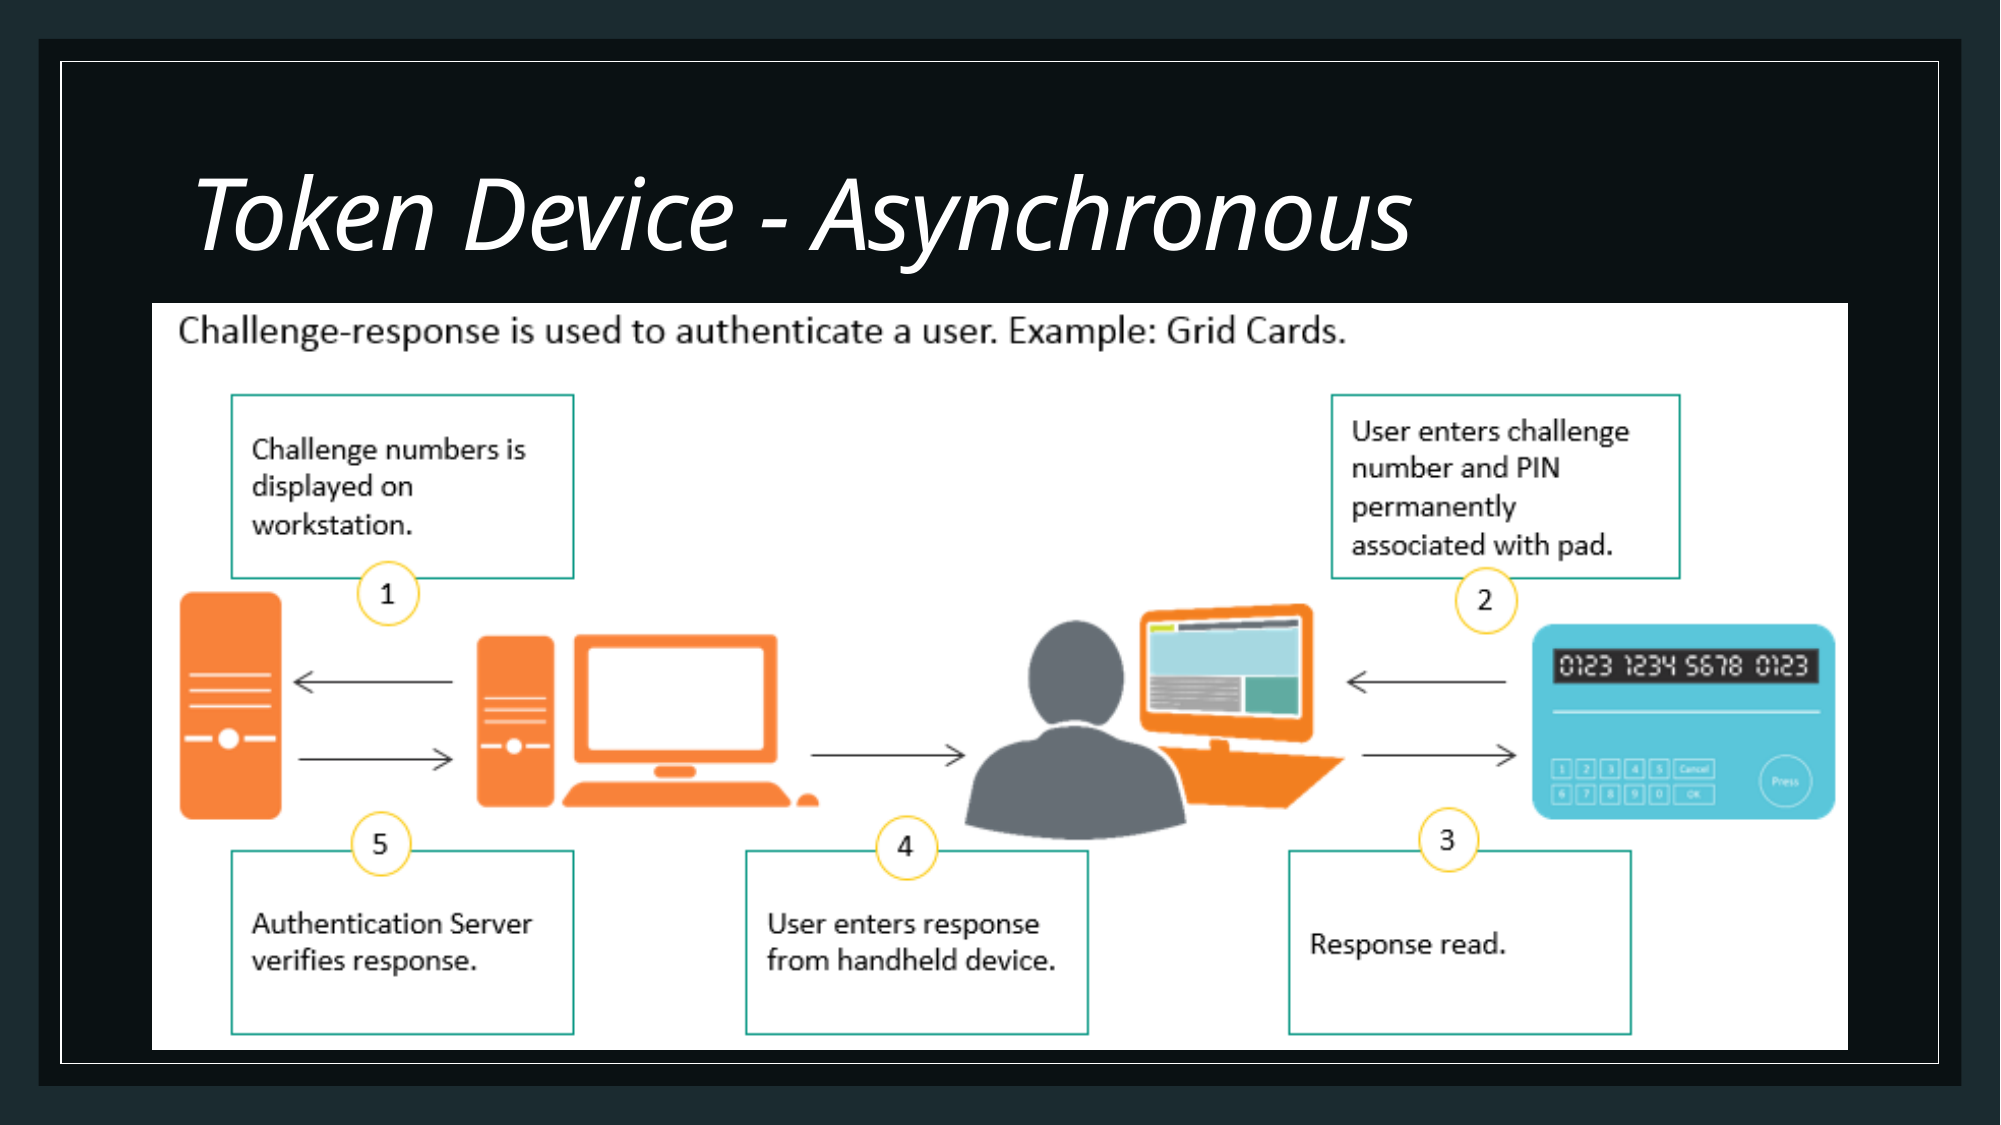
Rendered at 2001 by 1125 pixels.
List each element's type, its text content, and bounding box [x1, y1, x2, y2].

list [152, 303, 1848, 1050]
title Token Device - Asynchronous [174, 105, 1825, 298]
